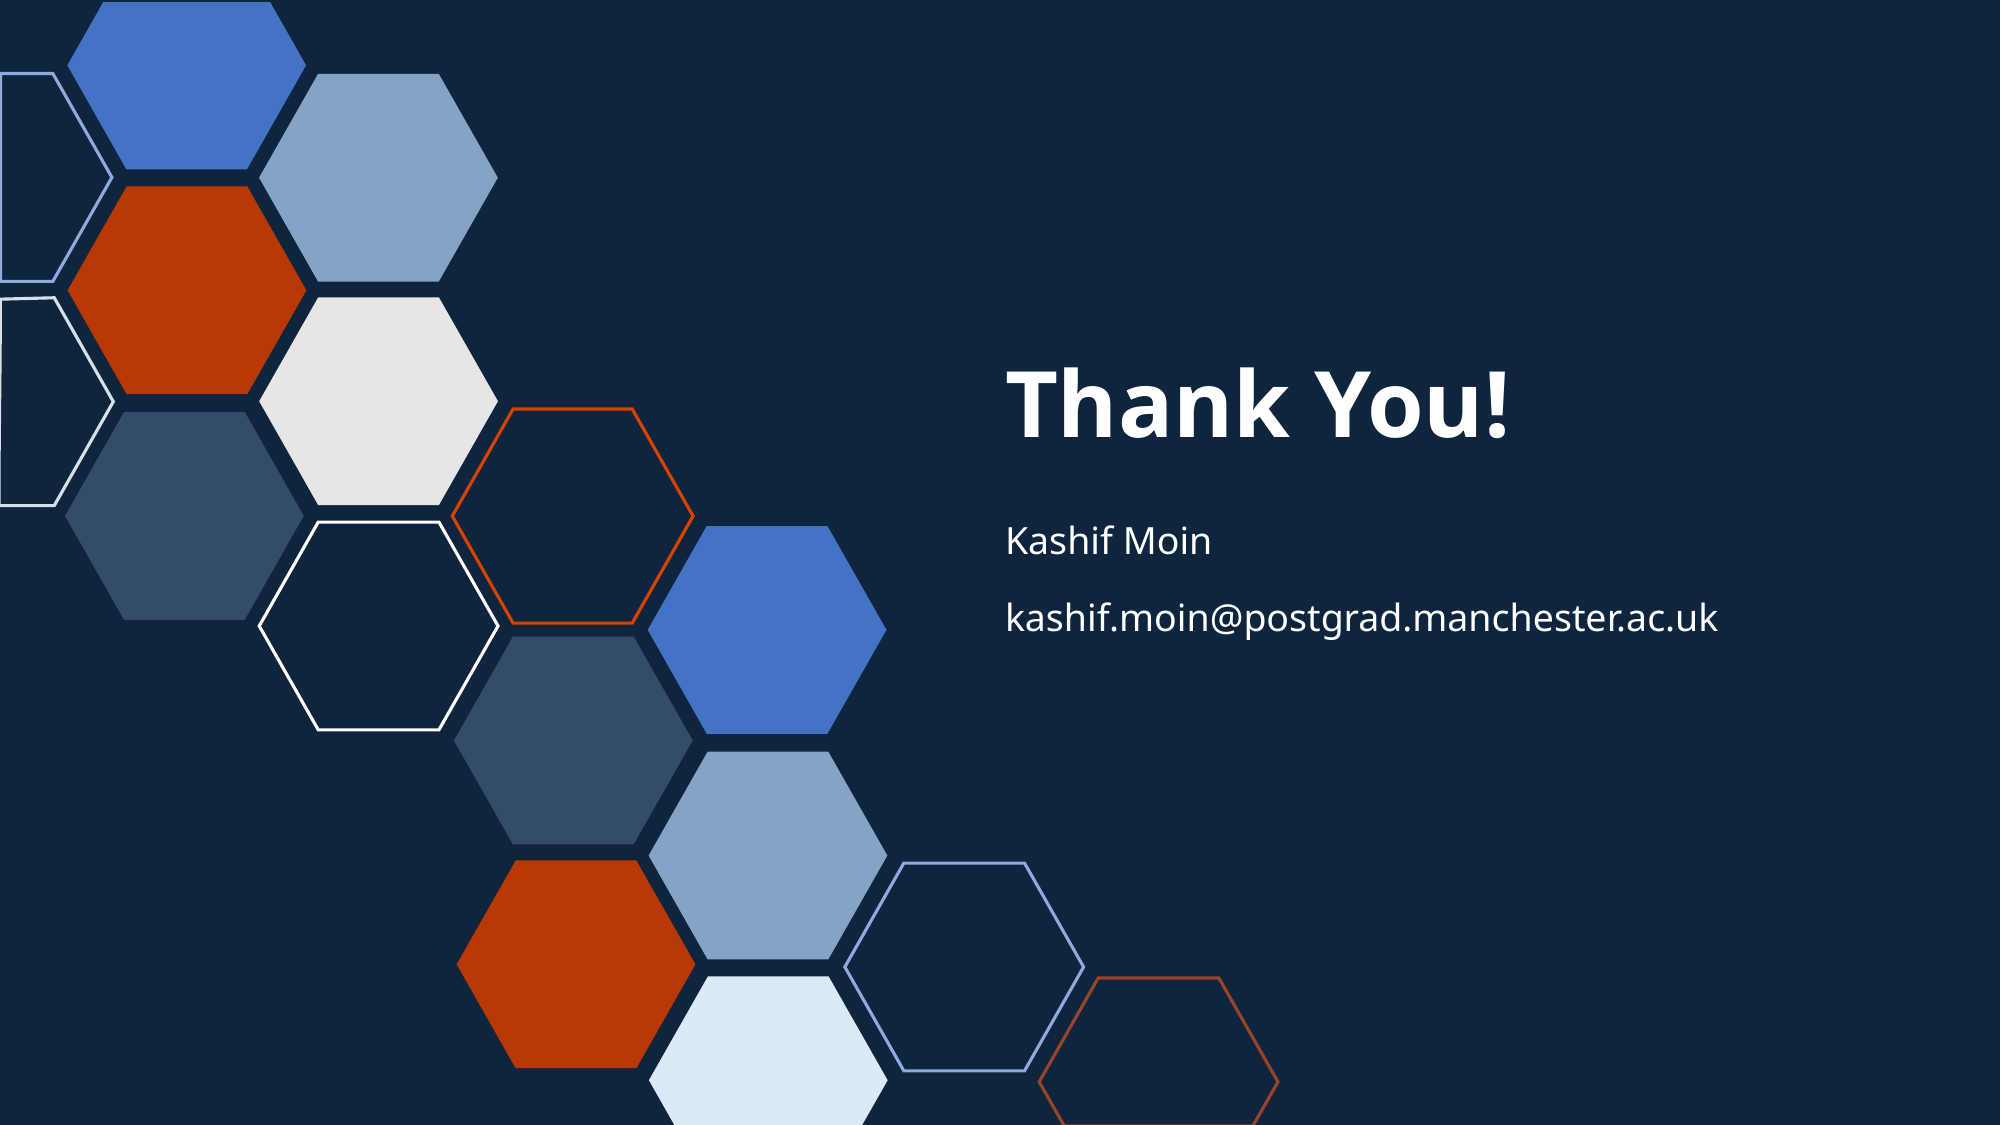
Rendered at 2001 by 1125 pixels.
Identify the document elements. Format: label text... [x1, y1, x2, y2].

list Kashif Moin kashif.moin@postgrad.manchester.ac.uk [990, 510, 1875, 819]
title Thank You! [990, 120, 1875, 465]
